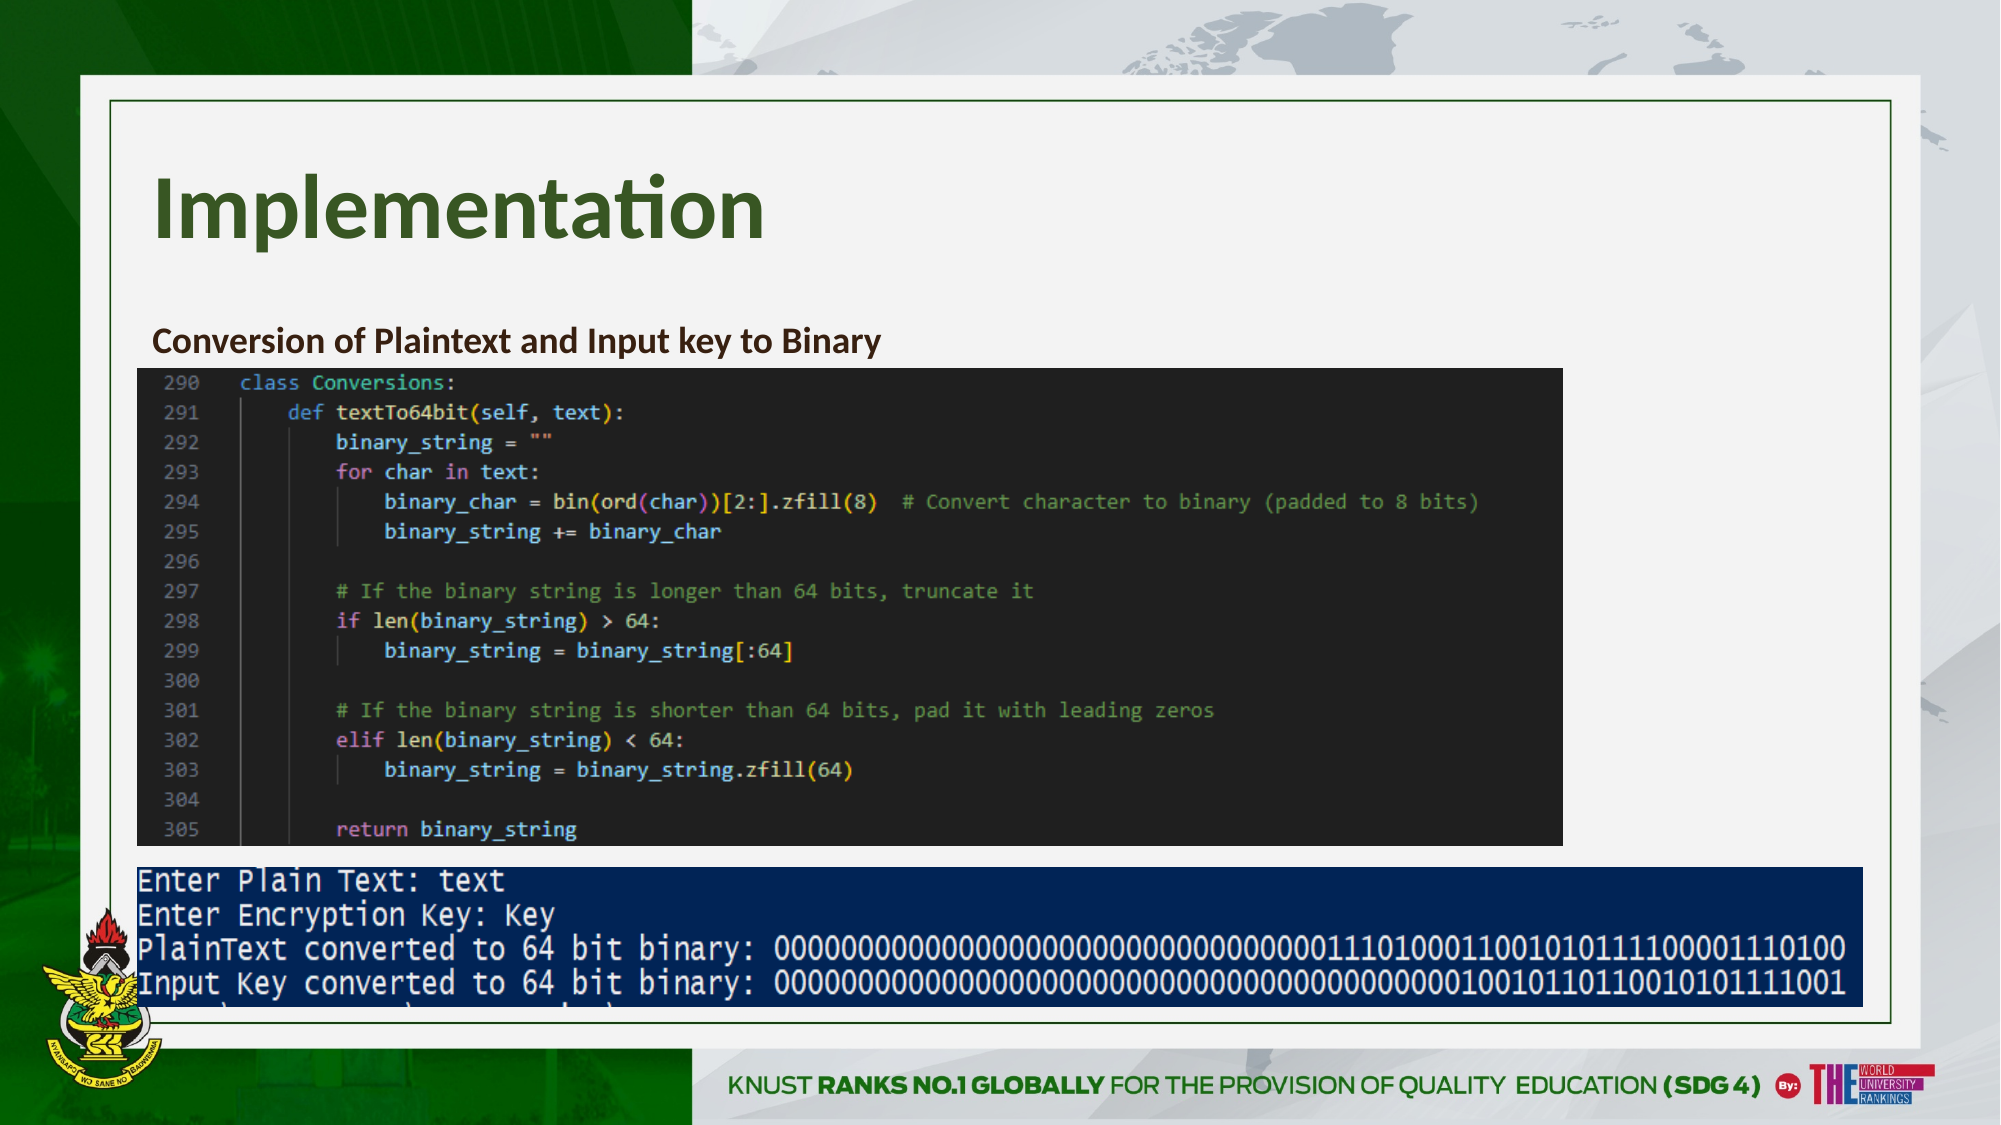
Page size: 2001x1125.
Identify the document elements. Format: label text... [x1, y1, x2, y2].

title Implementation [137, 99, 1863, 318]
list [137, 868, 1863, 1007]
picture [0, 0, 2001, 1125]
text_box Conversion of Plaintext and Input key to Binary [137, 308, 1148, 368]
